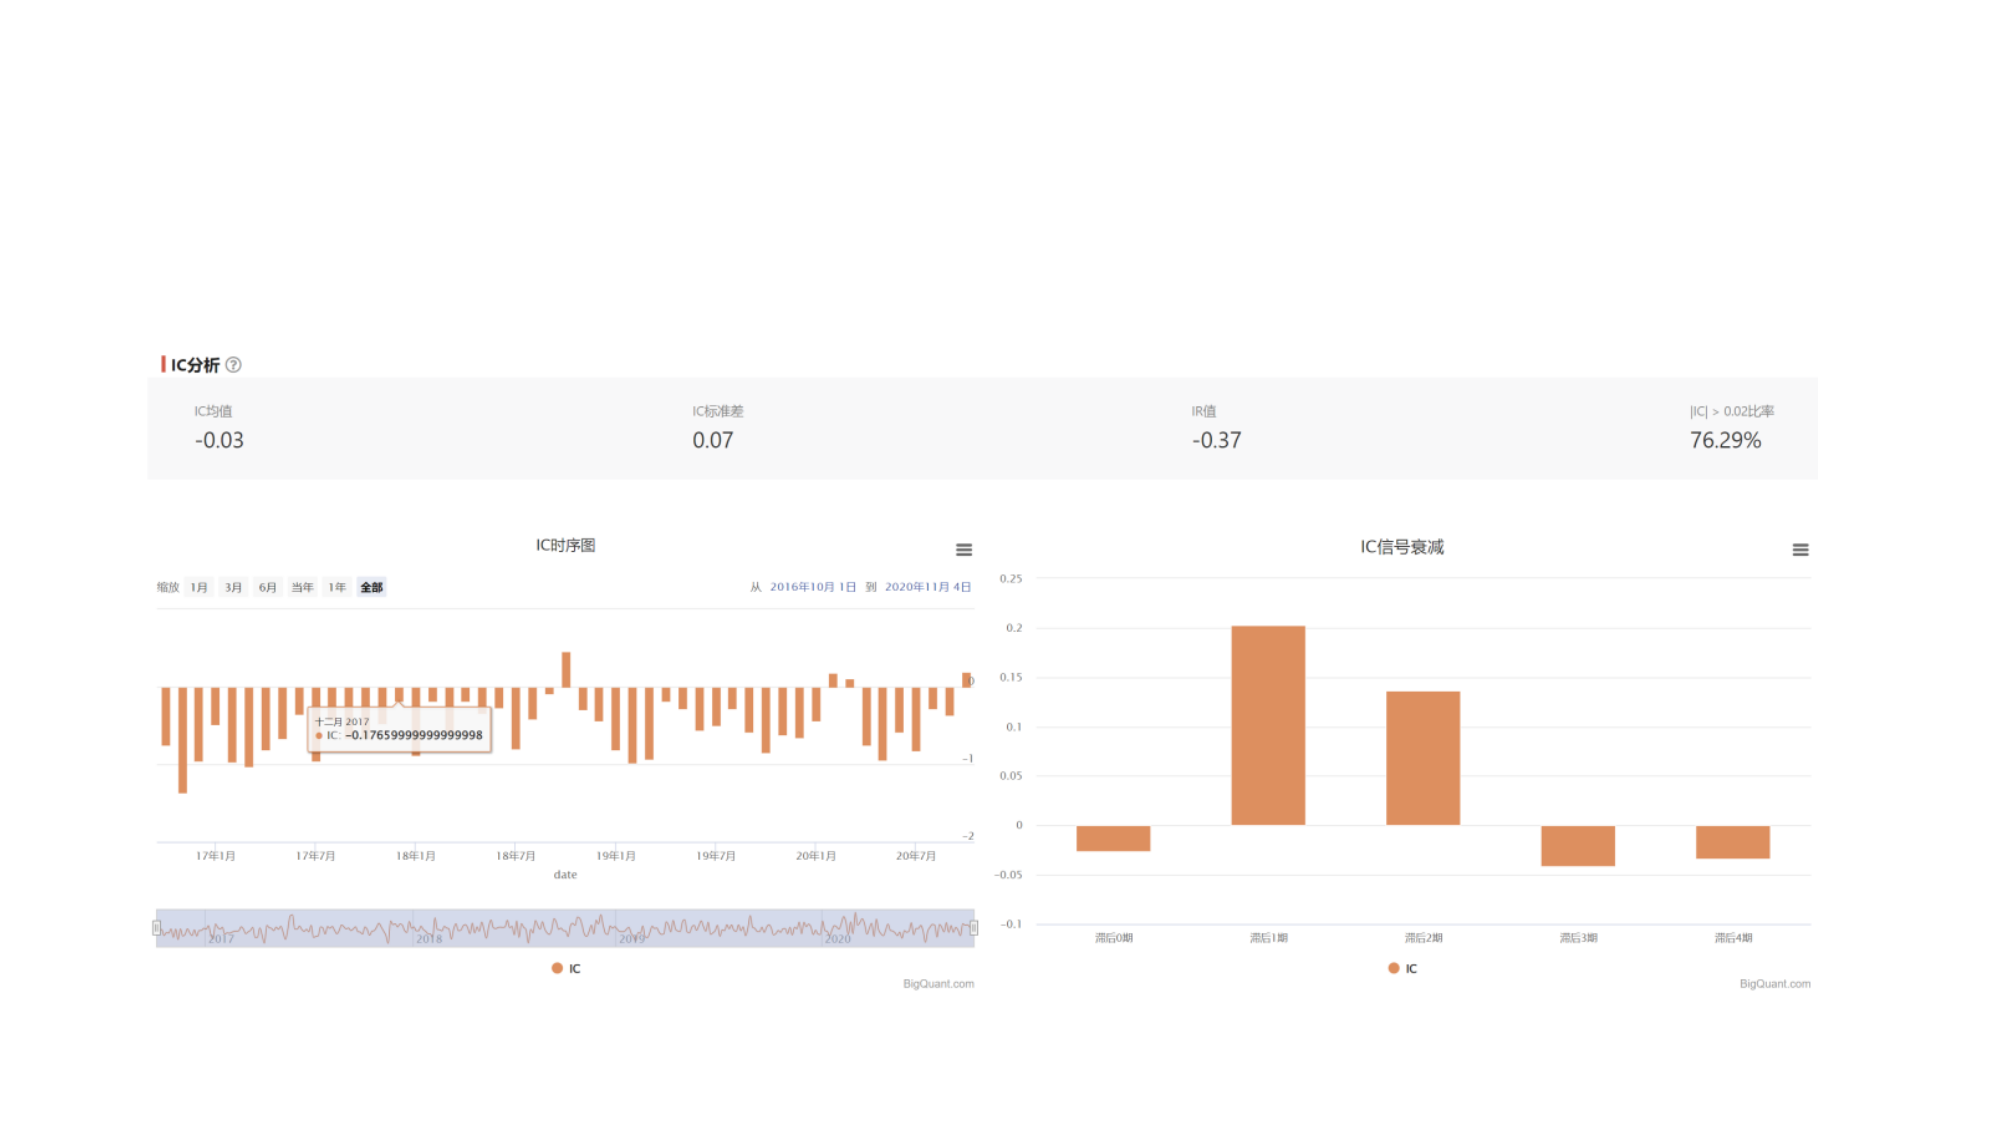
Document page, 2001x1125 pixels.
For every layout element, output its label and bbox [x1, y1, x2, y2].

list [144, 318, 1818, 1033]
